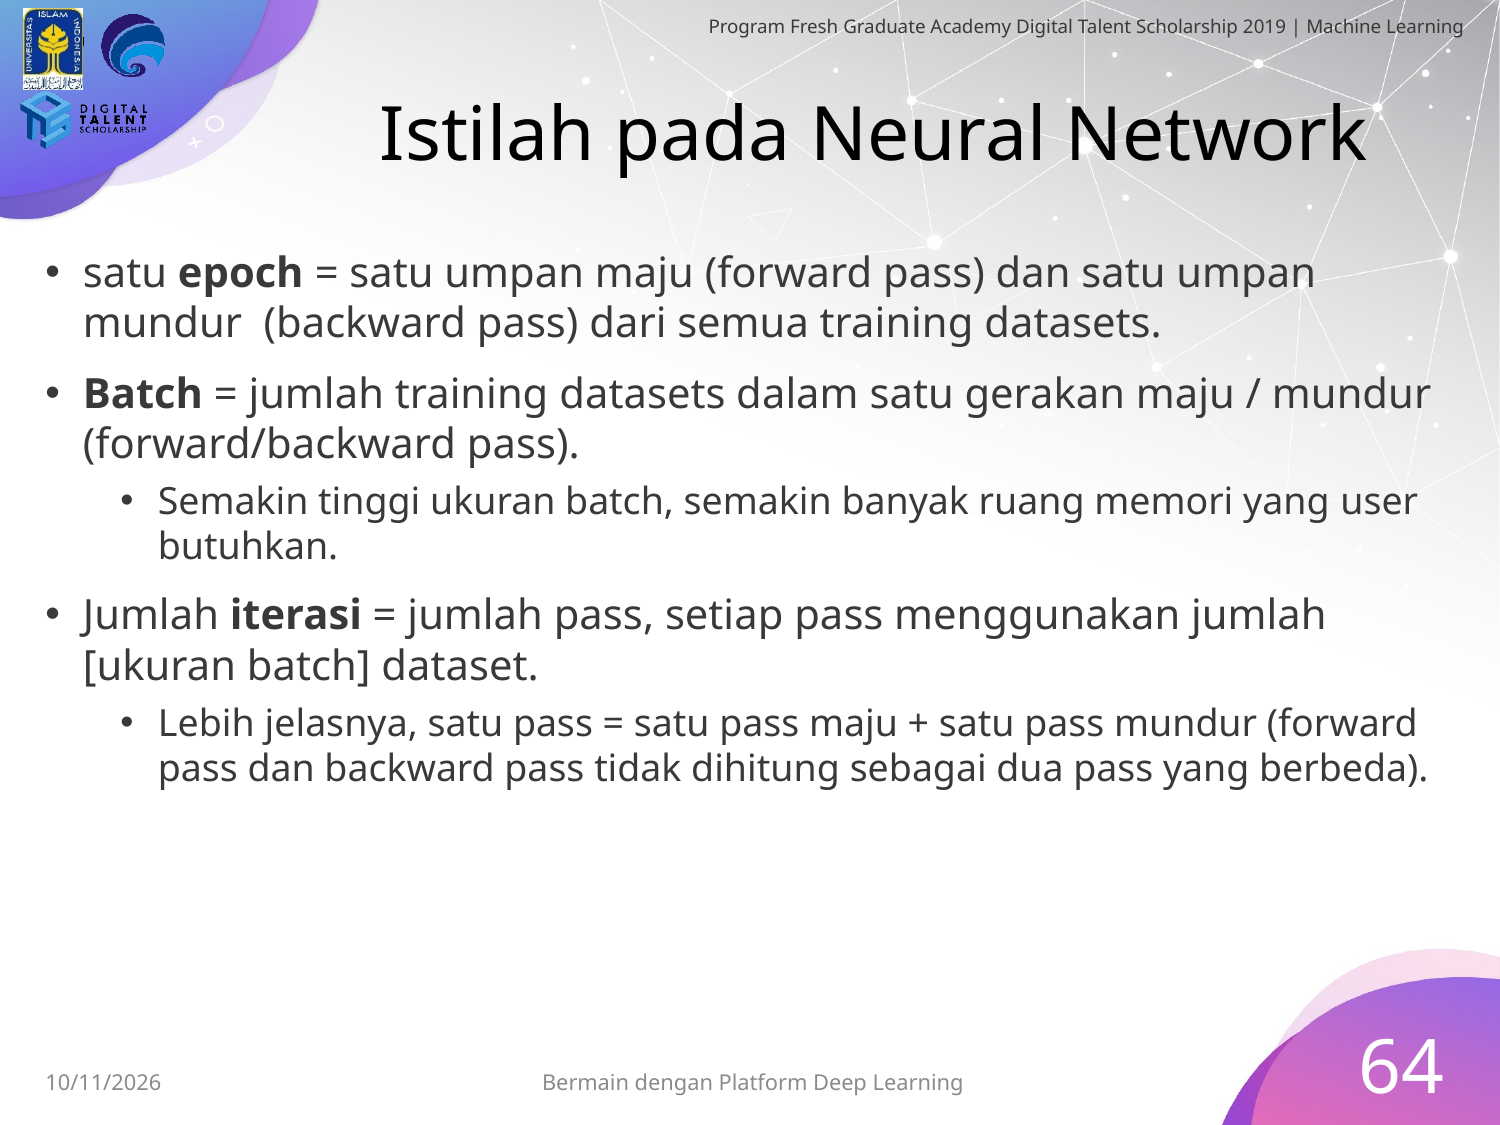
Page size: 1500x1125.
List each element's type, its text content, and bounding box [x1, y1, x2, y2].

slide_number 64 [1327, 1025, 1477, 1115]
list satu epoch = satu umpan maju (forward pass) dan satu umpan mundur (backward pass) dari semua training datasets. Batch = jumlah training datasets dalam satu gerakan maju / mundur (forward/backward pass). Semakin tinggi ukuran batch, semakin banyak ruang memori yang user butuhkan. Jumlah iterasi = jumlah pass, setiap pass menggunakan jumlah [ukuran batch] dataset. Lebih jelasnya, satu pass = satu pass maju + satu pass mundur (forward pass dan backward pass tidak dihitung sebagai dua pass yang berbeda). [30, 238, 1477, 1059]
footer Bermain dengan Platform Deep Learning [386, 1053, 1121, 1114]
picture [0, 0, 1500, 1125]
title Istilah pada Neural Network [271, 66, 1477, 207]
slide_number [30, 1053, 272, 1114]
